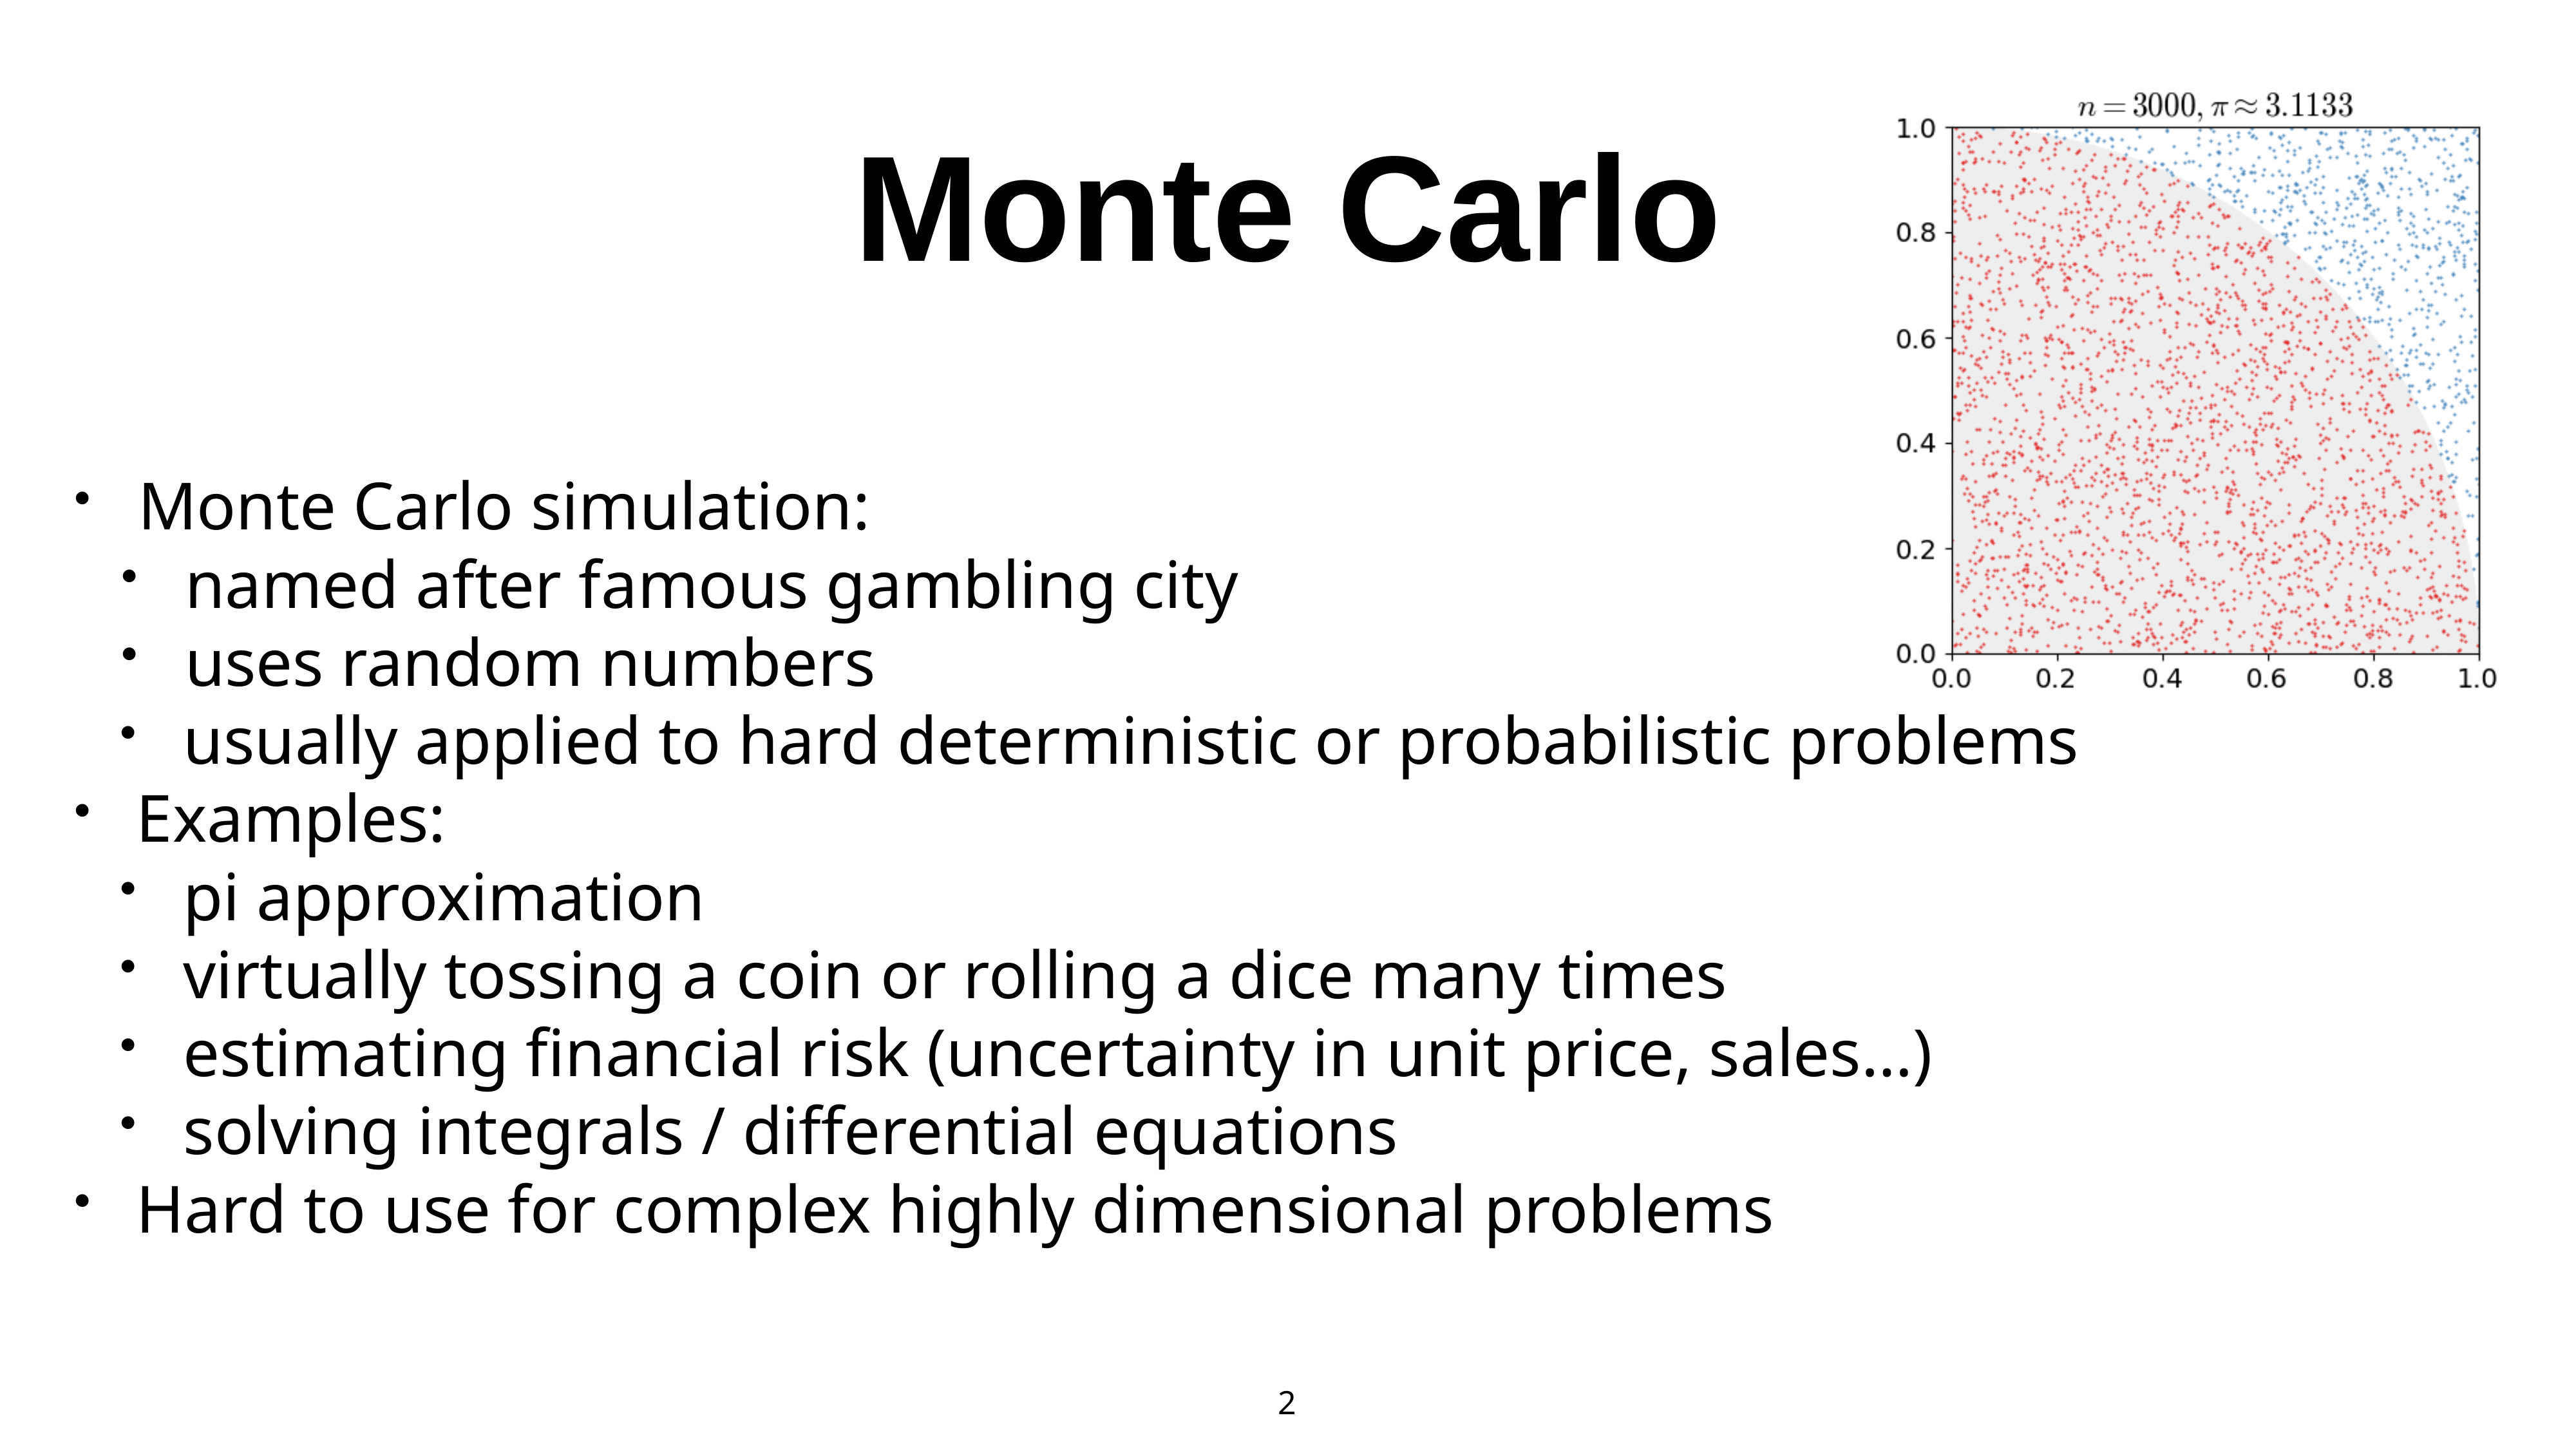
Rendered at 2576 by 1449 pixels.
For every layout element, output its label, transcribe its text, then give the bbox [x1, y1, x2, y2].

slide_number 2 [1269, 1374, 1305, 1429]
picture [1864, 44, 2549, 730]
title Monte Carlo [66, 66, 1861, 335]
list Monte Carlo simulation: named after famous gambling city uses random numbers usually applied to hard deterministic or probabilistic problems Examples: pi approximation virtually tossing a coin or rolling a dice many times estimating financial risk (uncertainty in unit price, sales…) solving integrals / differential equations Hard to use for complex highly dimensional problems [66, 335, 2510, 1376]
